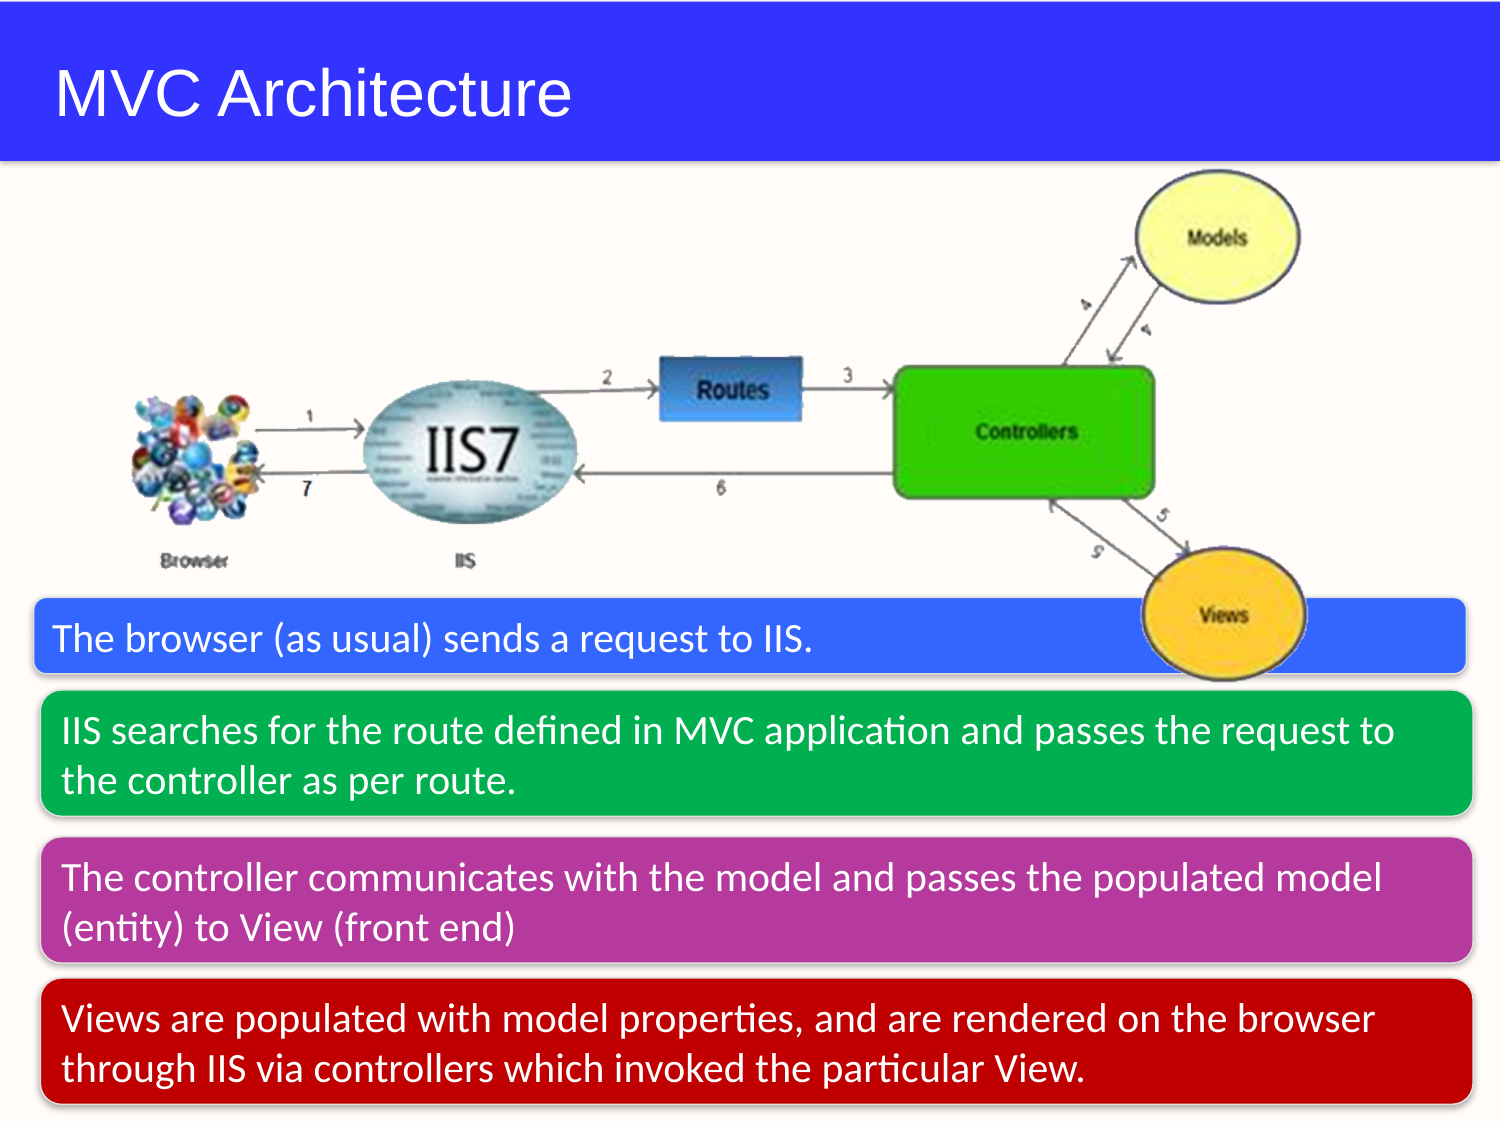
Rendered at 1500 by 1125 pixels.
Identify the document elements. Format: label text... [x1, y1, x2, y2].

text_box IIS searches for the route defined in MVC application and passes the request to the controller as per route. [39, 689, 1474, 818]
picture [105, 161, 1327, 697]
text_box The browser (as usual) sends a request to IIS. [1330, 596, 1468, 675]
title MVC Architecture [40, 42, 1467, 135]
text_box Views are populated with model properties, and are rendered on the browser through IIS via controllers which invoked the particular View. [39, 977, 1474, 1106]
text_box The browser (as usual) sends a request to IIS. [32, 596, 100, 675]
text_box The controller communicates with the model and passes the populated model (entity) to View (front end) [39, 835, 1474, 964]
